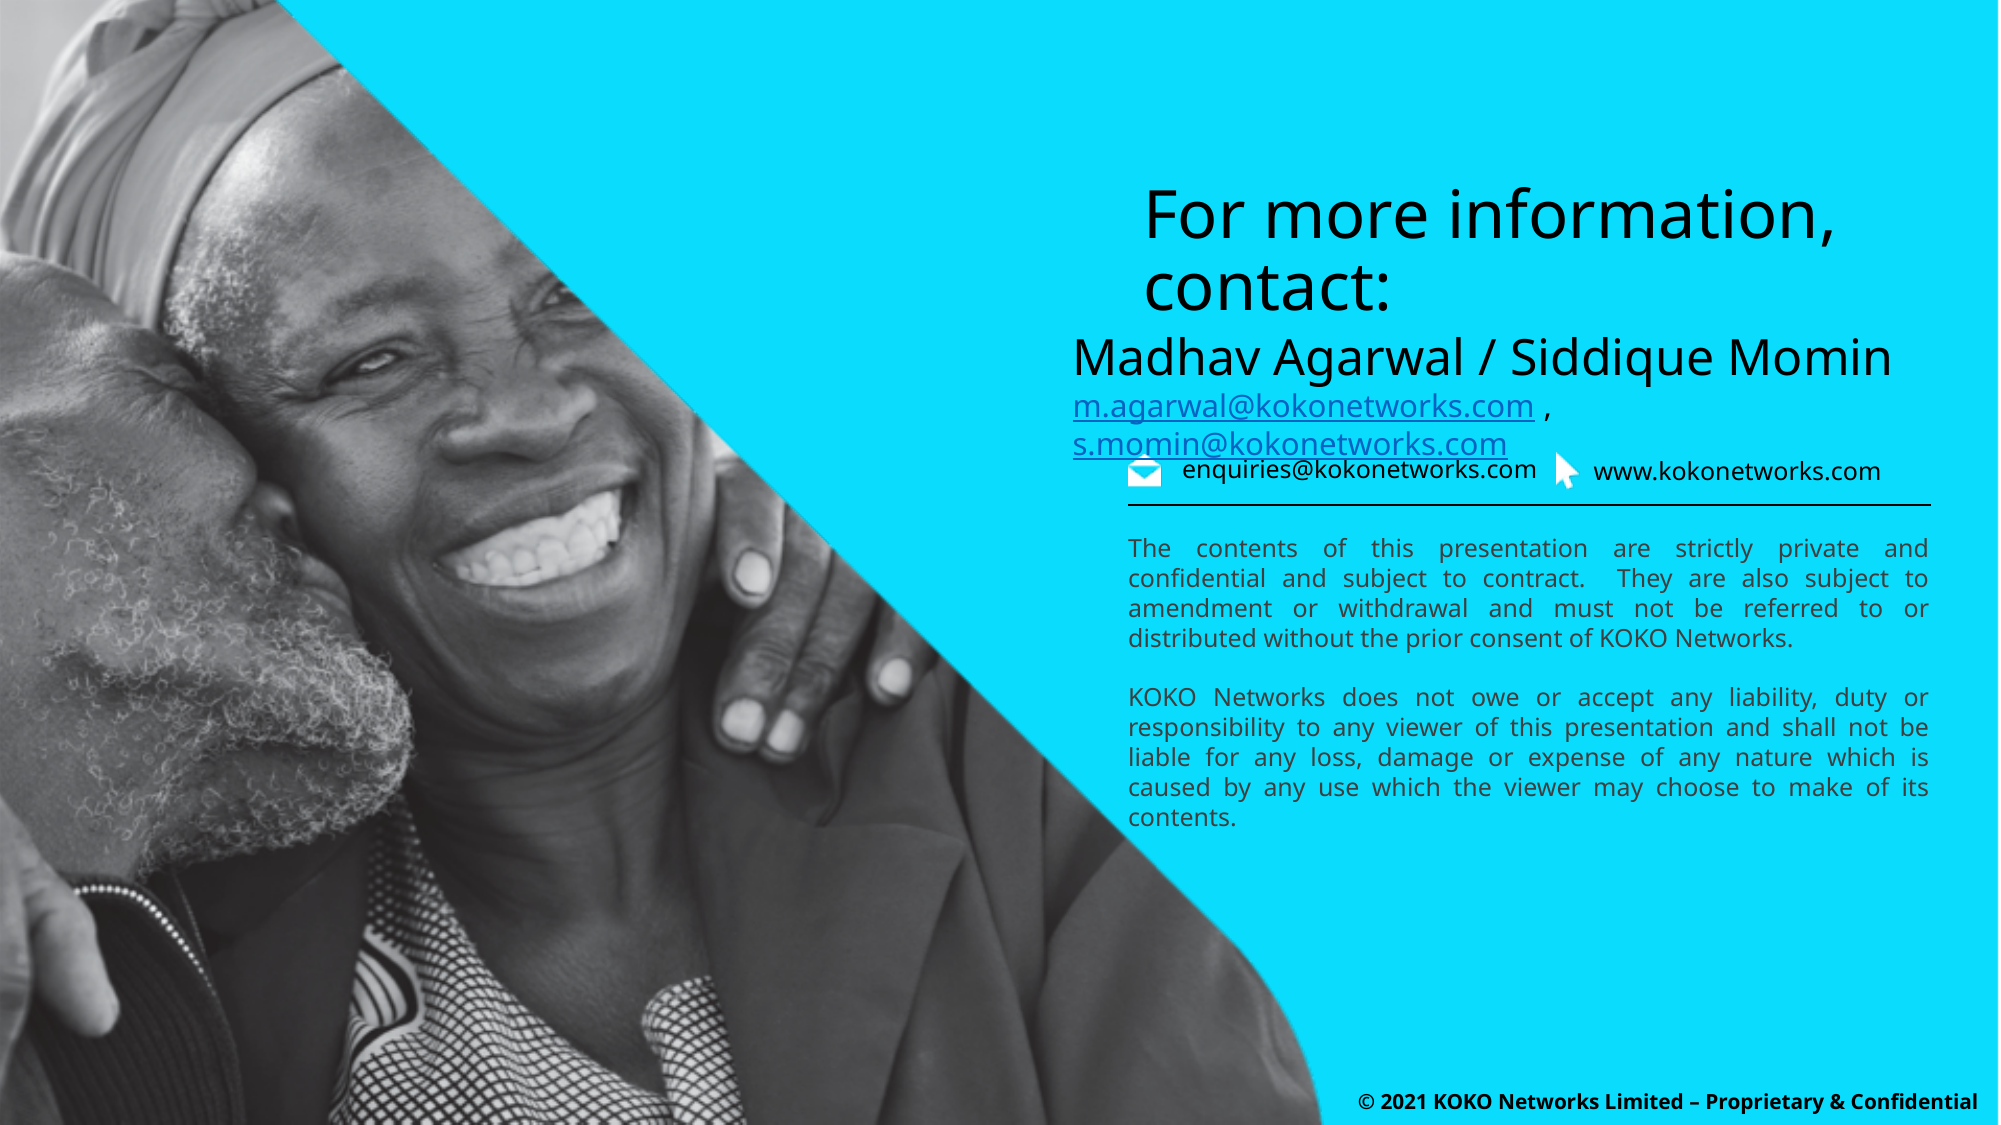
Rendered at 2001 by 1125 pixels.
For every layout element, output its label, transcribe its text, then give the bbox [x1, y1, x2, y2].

picture [0, 0, 2000, 1125]
subtitle Madhav Agarwal / Siddique Momin m.agarwal@kokonetworks.com , s.momin@kokonetworks.com [1057, 324, 1931, 397]
